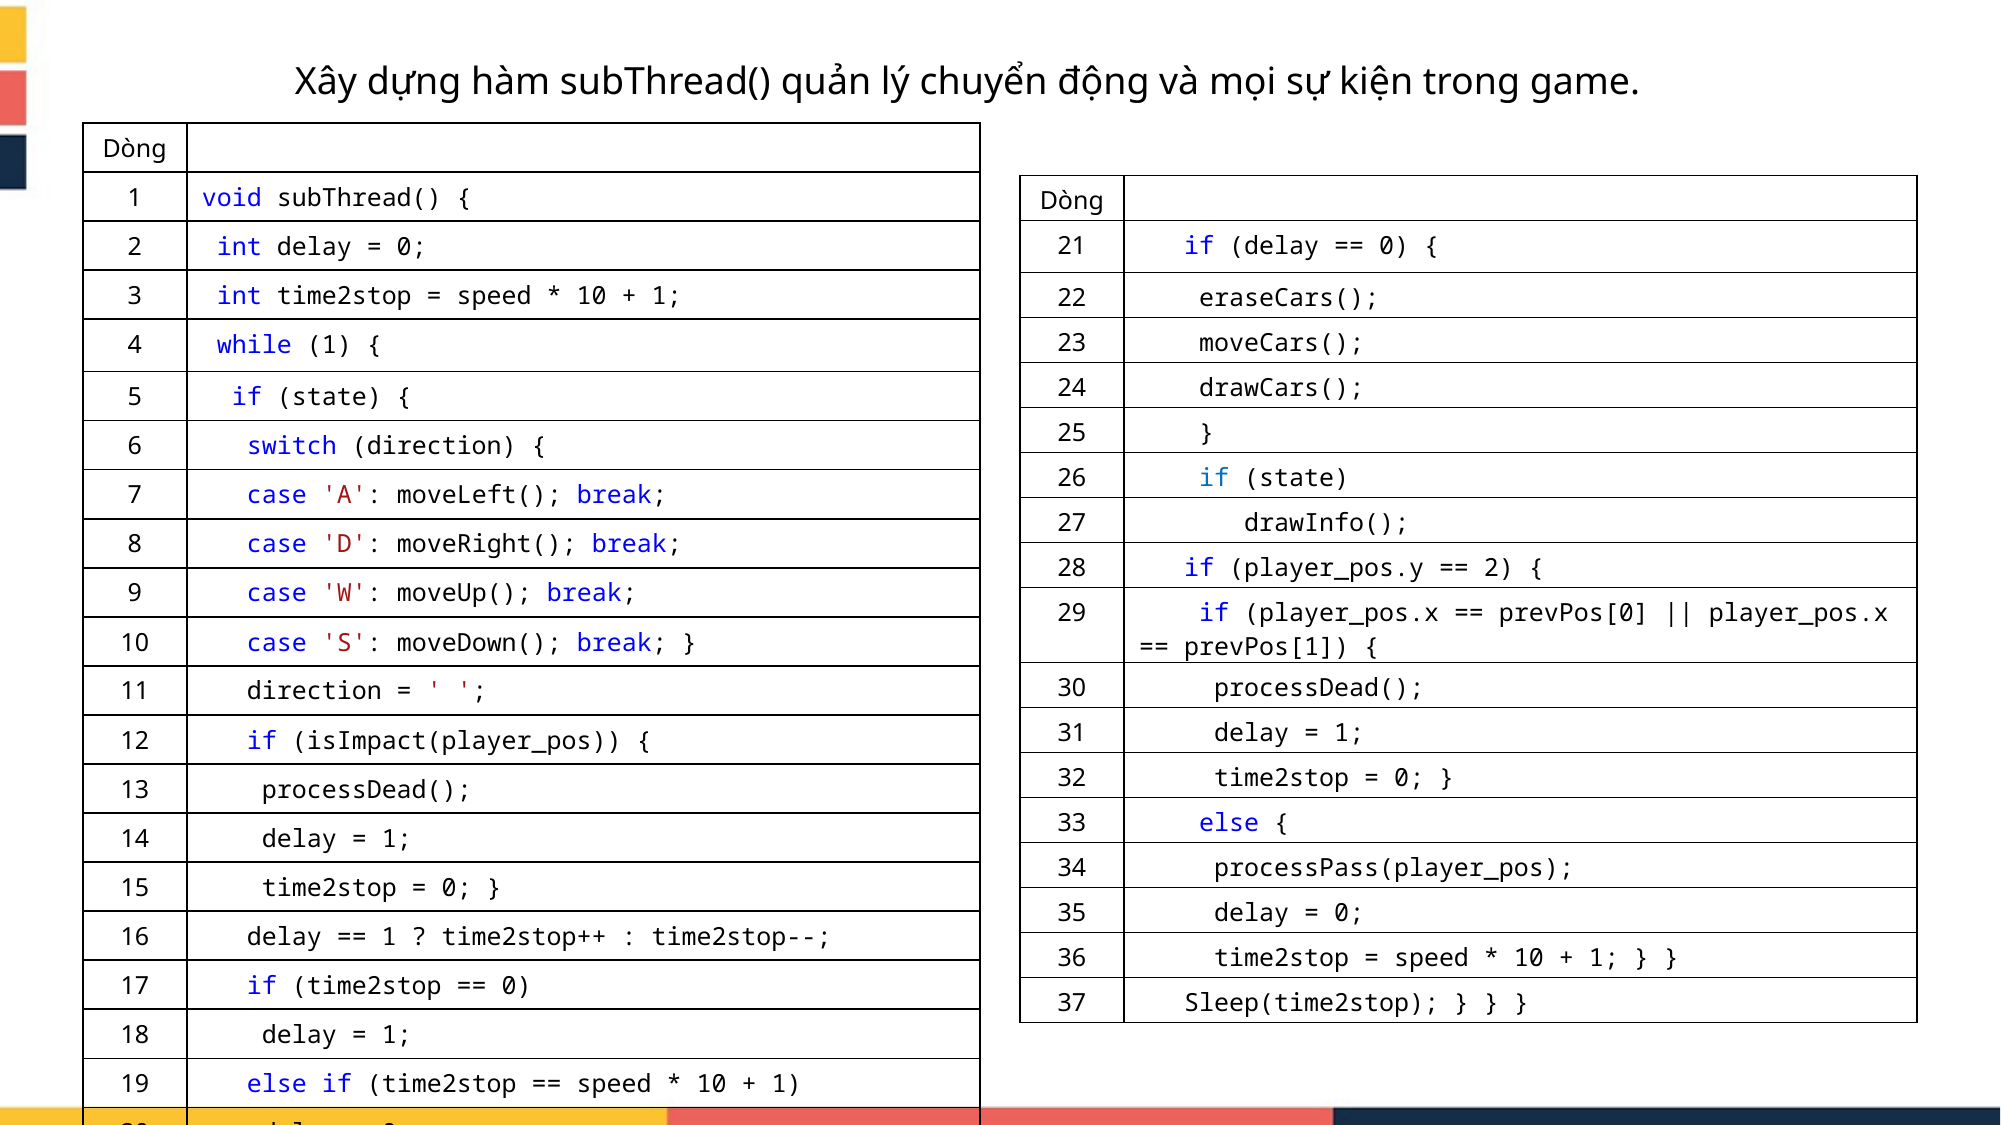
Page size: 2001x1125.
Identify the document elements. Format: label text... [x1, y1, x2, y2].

table_cell time2stop = 0; } [1125, 753, 1916, 797]
table_cell 35 [1021, 888, 1123, 932]
table_cell delay = 0; [1125, 888, 1916, 932]
table_cell 10 [84, 618, 186, 665]
table_header [188, 124, 979, 171]
table_header [1125, 176, 1916, 220]
table_cell switch (direction) { [188, 421, 979, 469]
table_cell 22 [1021, 273, 1123, 317]
table_cell 36 [1021, 933, 1123, 977]
table_cell 16 [84, 912, 186, 959]
table_cell 11 [84, 667, 186, 714]
table_cell 1 [84, 173, 186, 220]
table_cell delay == 1 ? time2stop++ : time2stop--; [188, 912, 979, 959]
table_cell drawCars(); [1125, 363, 1916, 407]
table_cell 6 [84, 421, 186, 469]
table_cell 7 [84, 470, 186, 518]
table_cell if (player_pos.y == 2) { [1125, 543, 1916, 587]
table_cell 29 [1021, 588, 1123, 662]
table_cell delay = 1; [188, 1010, 979, 1058]
table_cell 18 [84, 1010, 186, 1058]
table_cell 4 [84, 320, 186, 371]
table_cell if (state) { [188, 372, 979, 420]
table_cell 30 [1021, 663, 1123, 707]
table_cell processPass(player_pos); [1125, 843, 1916, 887]
table_cell delay = 1; [188, 814, 979, 861]
table_cell case 'W': moveUp(); break; [188, 569, 979, 616]
table_cell time2stop = 0; } [188, 863, 979, 910]
table_cell drawInfo(); [1125, 498, 1916, 542]
table_cell while (1) { [188, 320, 979, 371]
table_cell 19 [84, 1059, 186, 1107]
table_header Dòng [1021, 176, 1123, 220]
table_cell 32 [1021, 753, 1123, 797]
table_cell 37 [1021, 978, 1123, 1022]
table_cell case 'A': moveLeft(); break; [188, 470, 979, 518]
table_cell processDead(); [1125, 663, 1916, 707]
table_cell 17 [84, 961, 186, 1008]
picture [0, 0, 2001, 1125]
table_cell } [1125, 408, 1916, 452]
table_cell 8 [84, 520, 186, 567]
table_cell 26 [1021, 453, 1123, 497]
table_cell delay = 0; [188, 1108, 979, 1125]
table_header Dòng [84, 124, 186, 171]
table_cell 25 [1021, 408, 1123, 452]
table_cell 3 [84, 271, 186, 318]
table_cell 23 [1021, 318, 1123, 362]
table_cell if (player_pos.x == prevPos[0] || player_pos.x == prevPos[1]) { [1125, 588, 1916, 662]
table_cell else { [1125, 798, 1916, 842]
table_cell else if (time2stop == speed * 10 + 1) [188, 1059, 979, 1107]
table_cell int time2stop = speed * 10 + 1; [188, 271, 979, 318]
table_cell 13 [84, 765, 186, 812]
table_cell if (delay == 0) { [1125, 221, 1916, 272]
table_cell time2stop = speed * 10 + 1; } } [1125, 933, 1916, 977]
table_cell void subThread() { [188, 173, 979, 220]
table_cell processDead(); [188, 765, 979, 812]
text_box Xây dựng hàm subThread() quản lý chuyển động và mọi sự kiện trong game. [280, 49, 1760, 110]
table_cell direction = ' '; [188, 667, 979, 714]
table_cell 5 [84, 372, 186, 420]
table_cell delay = 1; [1125, 708, 1916, 752]
table_cell 2 [84, 222, 186, 269]
table_cell 34 [1021, 843, 1123, 887]
table_cell moveCars(); [1125, 318, 1916, 362]
table_cell Sleep(time2stop); } } } [1125, 978, 1916, 1022]
table_cell eraseCars(); [1125, 273, 1916, 317]
table_cell 15 [84, 863, 186, 910]
table_cell 28 [1021, 543, 1123, 587]
table_cell if (state) [1125, 453, 1916, 497]
table_cell int delay = 0; [188, 222, 979, 269]
table_cell 12 [84, 716, 186, 763]
table_cell 9 [84, 569, 186, 616]
table_cell case 'D': moveRight(); break; [188, 520, 979, 567]
table_cell 24 [1021, 363, 1123, 407]
table_cell 14 [84, 814, 186, 861]
table_cell 27 [1021, 498, 1123, 542]
table_cell 21 [1021, 221, 1123, 272]
table_cell case 'S': moveDown(); break; } [188, 618, 979, 665]
table_cell 31 [1021, 708, 1123, 752]
table_cell if (time2stop == 0) [188, 961, 979, 1008]
table_cell 20 [84, 1108, 186, 1125]
table_cell 33 [1021, 798, 1123, 842]
table_cell if (isImpact(player_pos)) { [188, 716, 979, 763]
